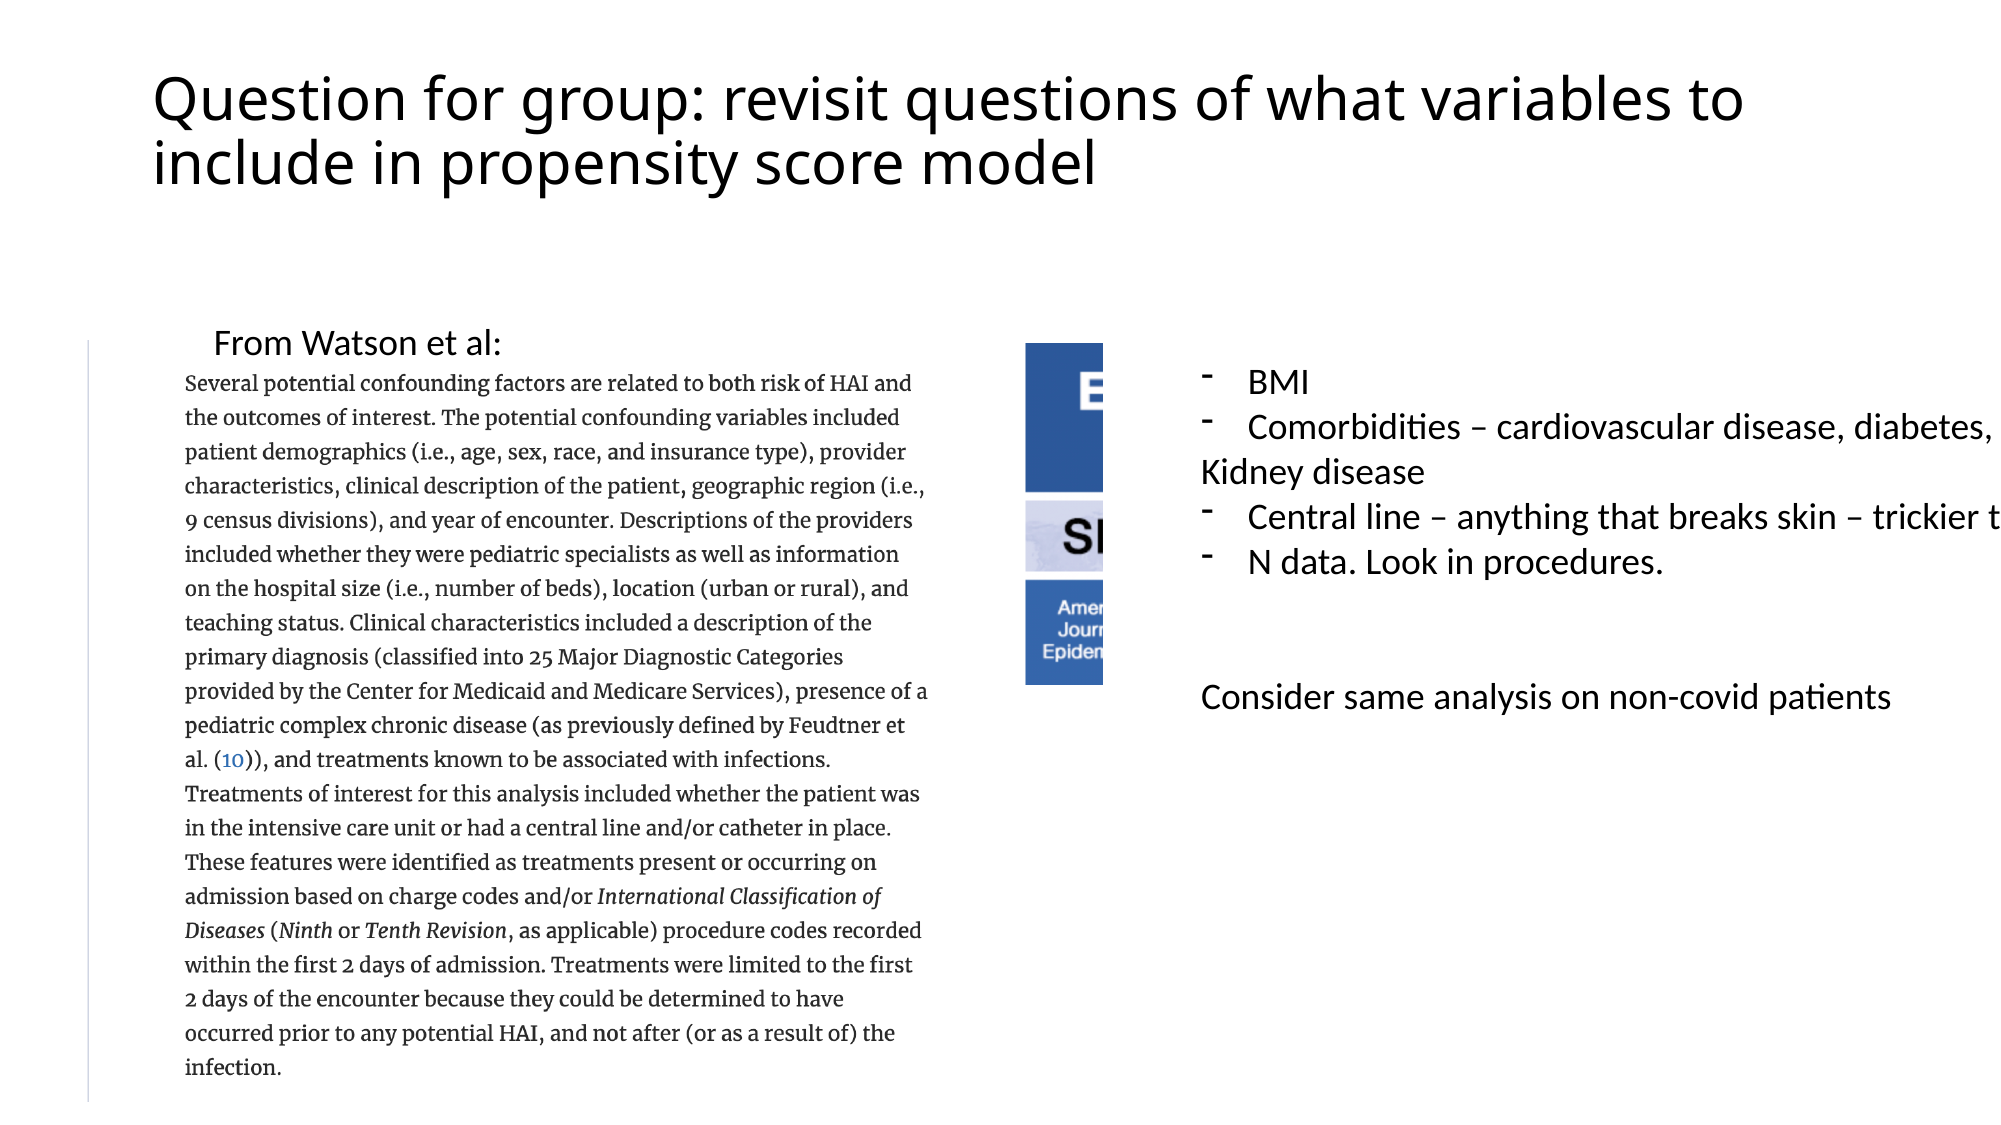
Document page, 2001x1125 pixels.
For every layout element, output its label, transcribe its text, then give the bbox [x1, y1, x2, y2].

text_box BMI Comorbidities – cardiovascular disease, diabetes, Kidney disease Central line – anything that breaks skin – trickier to find I N data. Look in procedures. Consider same analysis on non-covid patients [1186, 349, 2000, 769]
text_box From Watson et al: [198, 310, 518, 340]
picture [75, 340, 1103, 1102]
title Question for group: revisit questions of what variables to include in propensity score model [137, 59, 1863, 278]
